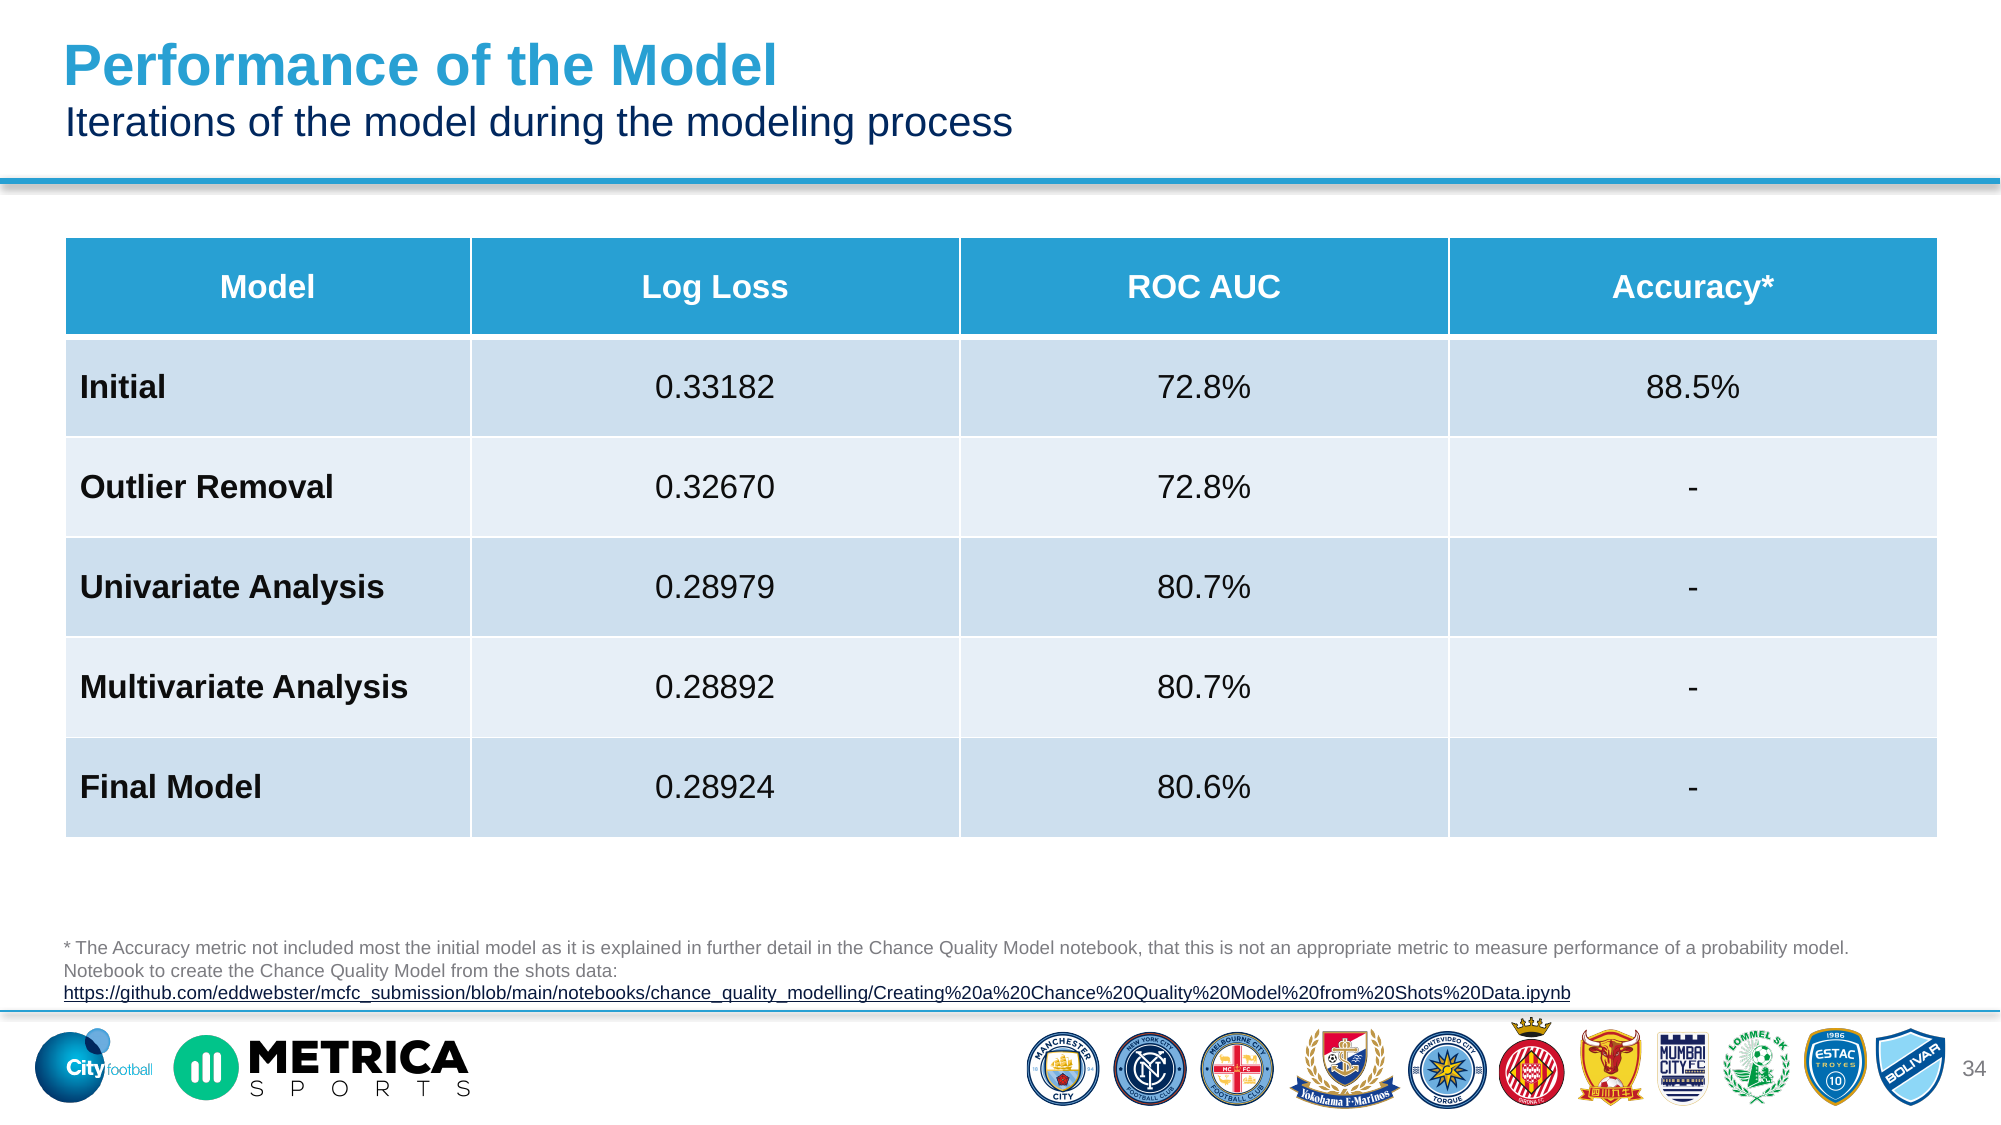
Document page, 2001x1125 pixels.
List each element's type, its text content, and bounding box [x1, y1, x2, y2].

table_cell 0.32670 [472, 438, 959, 536]
picture [1026, 1017, 1487, 1109]
picture [1718, 1028, 1795, 1106]
table_cell 0.28892 [472, 638, 959, 737]
picture [1498, 1017, 1709, 1106]
table_header Accuracy* [1450, 238, 1937, 334]
table_cell - [1450, 538, 1937, 636]
table_header Log Loss [472, 238, 959, 334]
table_cell Final Model [66, 738, 470, 837]
table_cell 88.5% [1450, 340, 1937, 436]
list * The Accuracy metric not included most the initial model as it is explained in further detail in the Chance Quality Model notebook, that this is not an appropriate metric to measure performance of a probability model. Notebook to create the Chance Quality Model from the shots data: https://github.com/eddwebster/mcfc_submission/blob/main/notebooks/chance_quality_modelling/Creating%20a%20Chance%20Quality%20Model%20from%20Shots%20Data.ipynb [63, 925, 1937, 1004]
table_cell 0.28924 [472, 738, 959, 837]
table_cell - [1450, 638, 1937, 737]
table_header ROC AUC [961, 238, 1448, 334]
table_cell 72.8% [961, 340, 1448, 436]
table_header Model [66, 238, 470, 334]
list Performance of the Model [63, 26, 1710, 105]
table_cell Multivariate Analysis [66, 638, 470, 737]
table_cell 80.7% [961, 538, 1448, 636]
slide_number 34 [1936, 1044, 1987, 1091]
table_cell Outlier Removal [66, 438, 470, 536]
picture [1875, 1028, 1946, 1106]
table_cell - [1450, 738, 1937, 837]
table_cell 72.8% [961, 438, 1448, 536]
table_cell 0.33182 [472, 340, 959, 436]
table_cell 0.28979 [472, 538, 959, 636]
picture [160, 1027, 483, 1108]
table_cell Initial [66, 340, 470, 436]
table_cell - [1450, 438, 1937, 536]
picture [35, 1028, 152, 1103]
table_cell 80.7% [961, 638, 1448, 737]
table_cell 80.6% [961, 738, 1448, 837]
picture [1804, 1028, 1867, 1106]
table_cell Univariate Analysis [66, 538, 470, 636]
list Iterations of the model during the modeling process [64, 94, 1930, 139]
